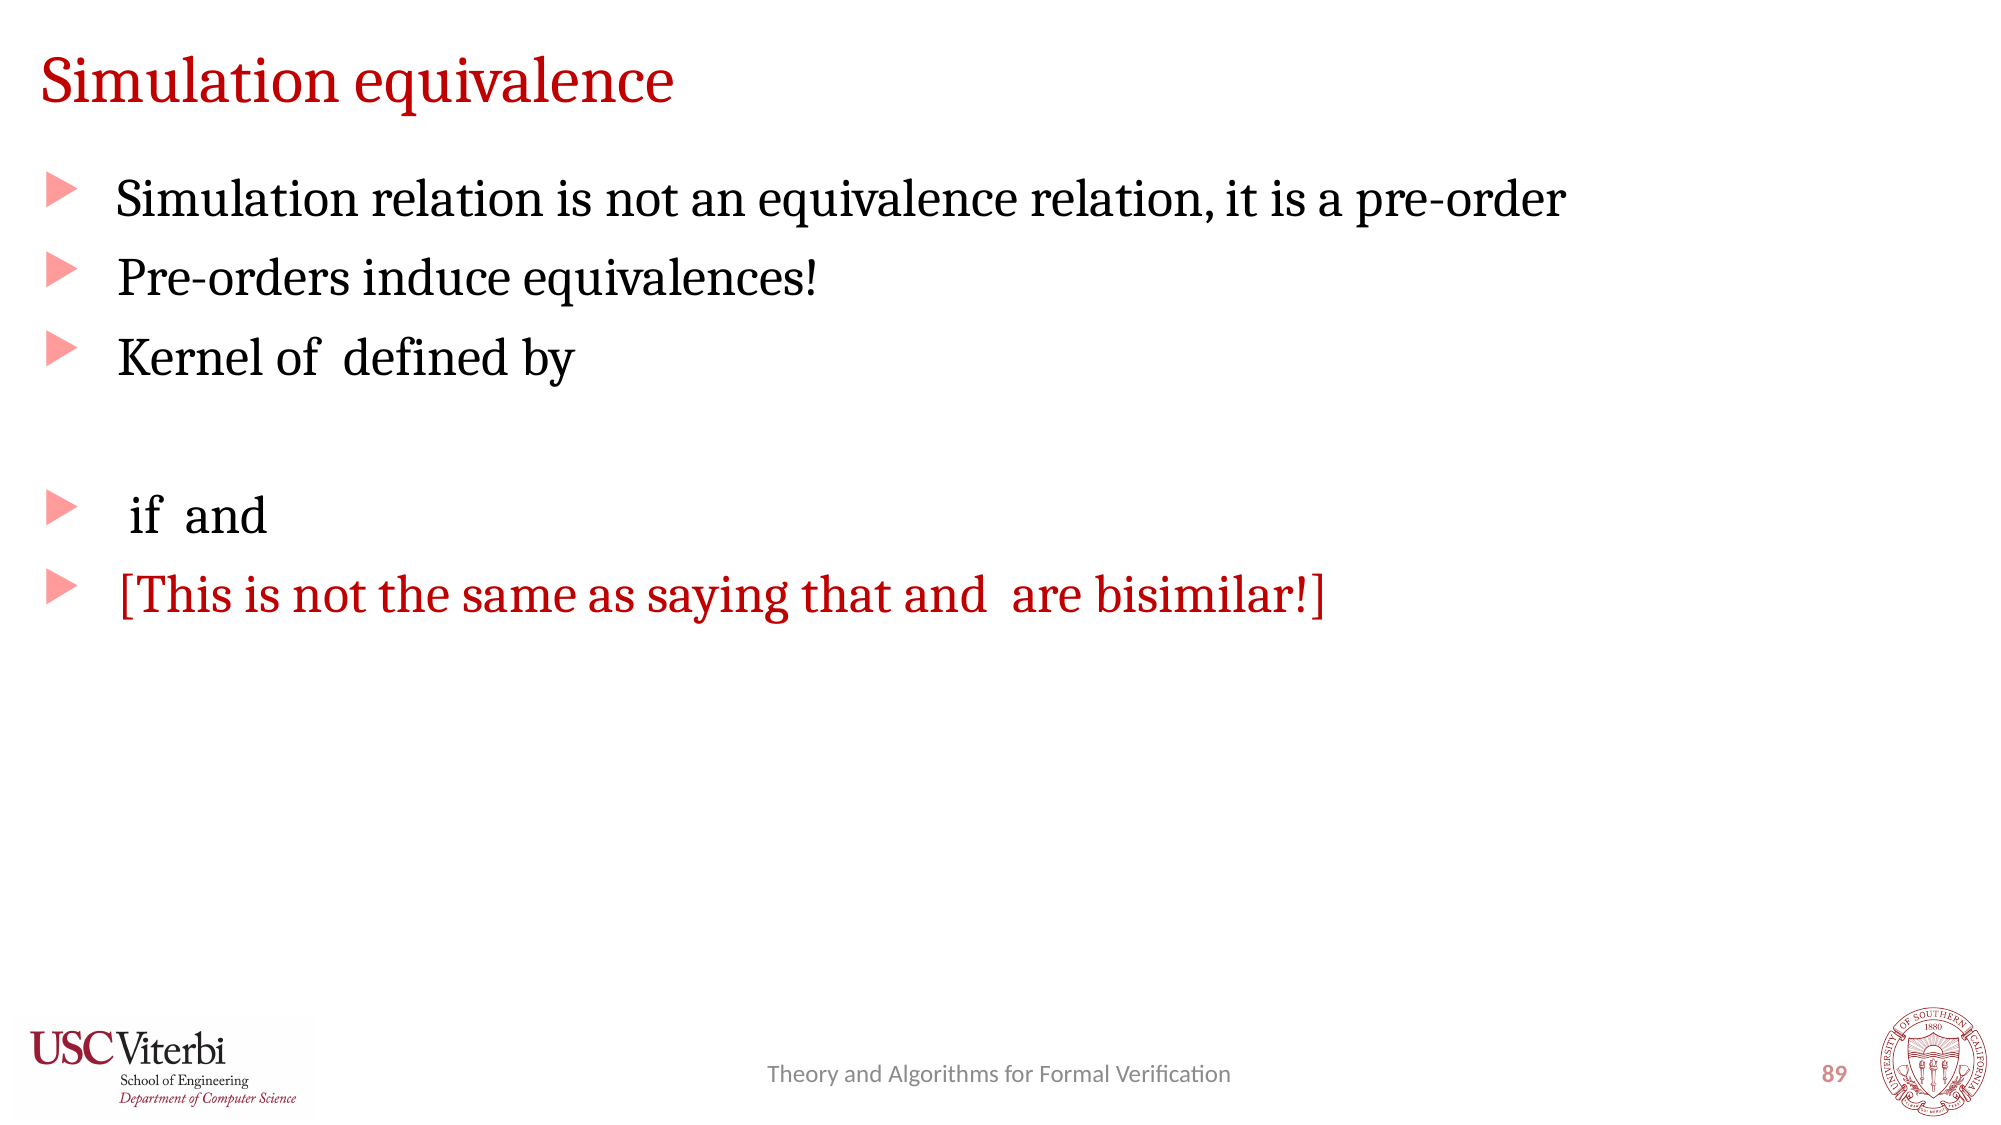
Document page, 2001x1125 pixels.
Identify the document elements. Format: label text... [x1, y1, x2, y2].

title Simulation equivalence [27, 12, 1947, 150]
footer Theory and Algorithms for Formal Verification [662, 1042, 1338, 1103]
picture [1879, 1002, 1988, 1119]
slide_number 89 [1684, 1042, 1863, 1103]
picture [12, 1014, 316, 1119]
